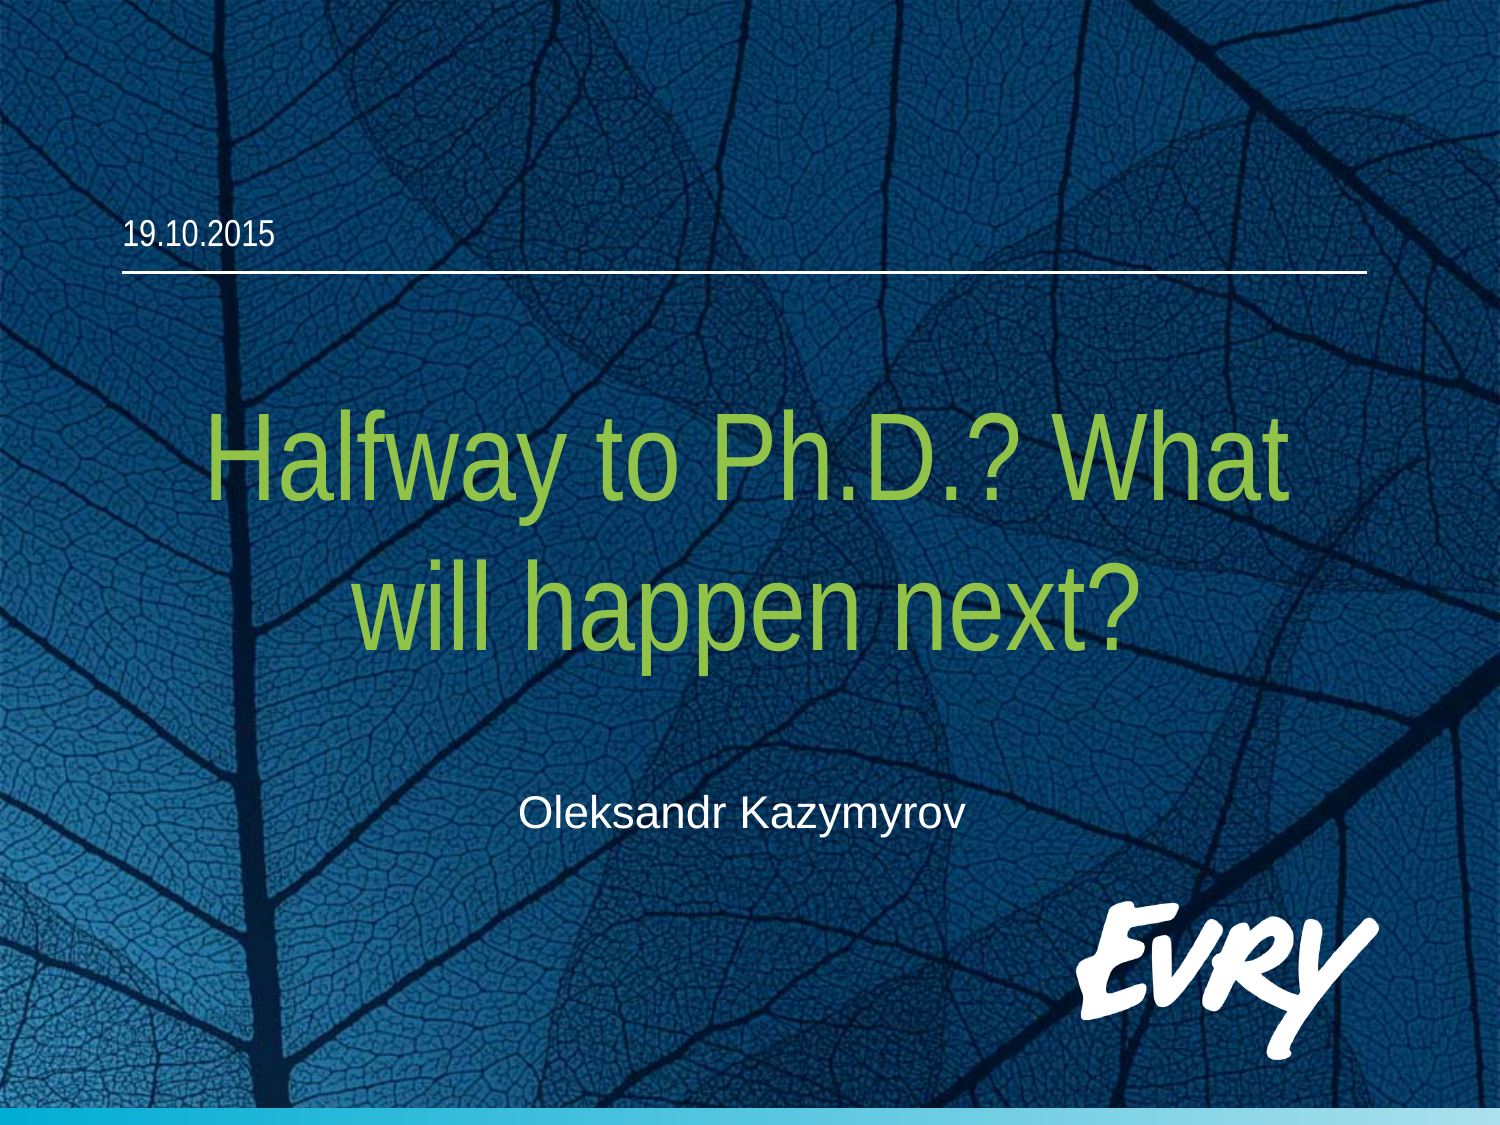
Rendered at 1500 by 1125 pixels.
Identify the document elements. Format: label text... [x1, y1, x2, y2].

list 19.10.2015 [122, 209, 632, 262]
title Halfway to Ph.D.? What will happen next? [125, 375, 1370, 691]
text_box Oleksandr Kazymyrov [503, 774, 982, 845]
picture [0, 0, 1500, 1125]
